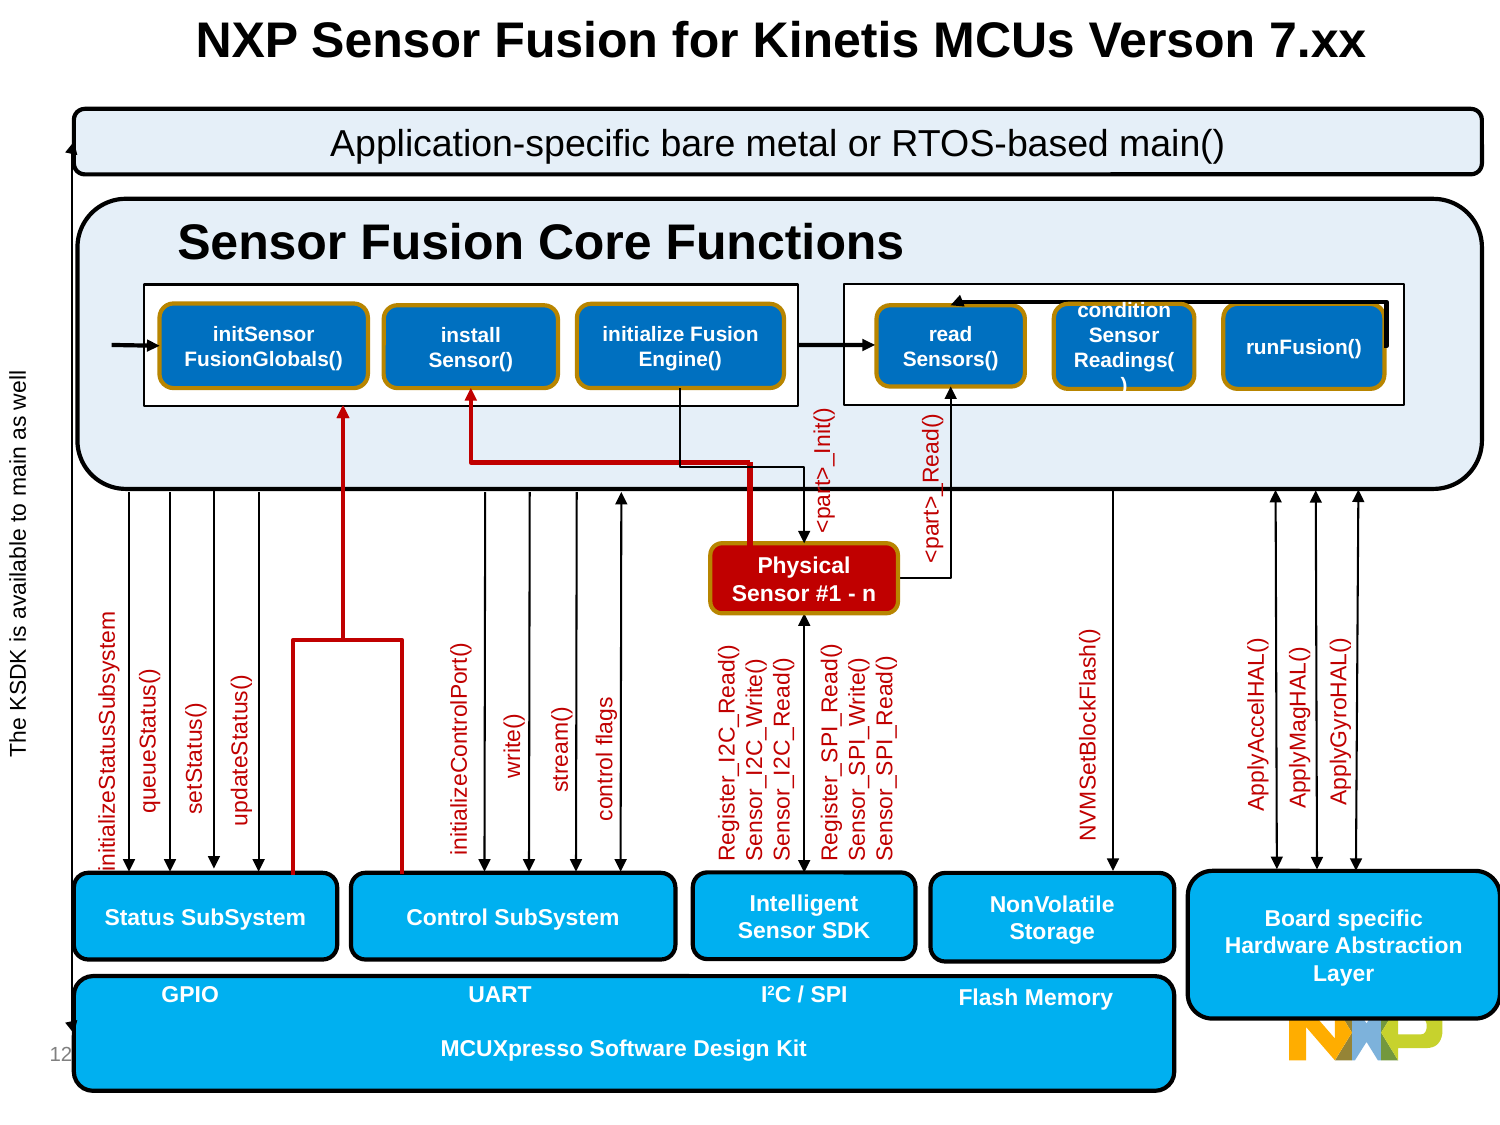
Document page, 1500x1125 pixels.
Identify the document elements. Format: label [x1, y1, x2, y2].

text_box [0, 0, 1500, 1092]
